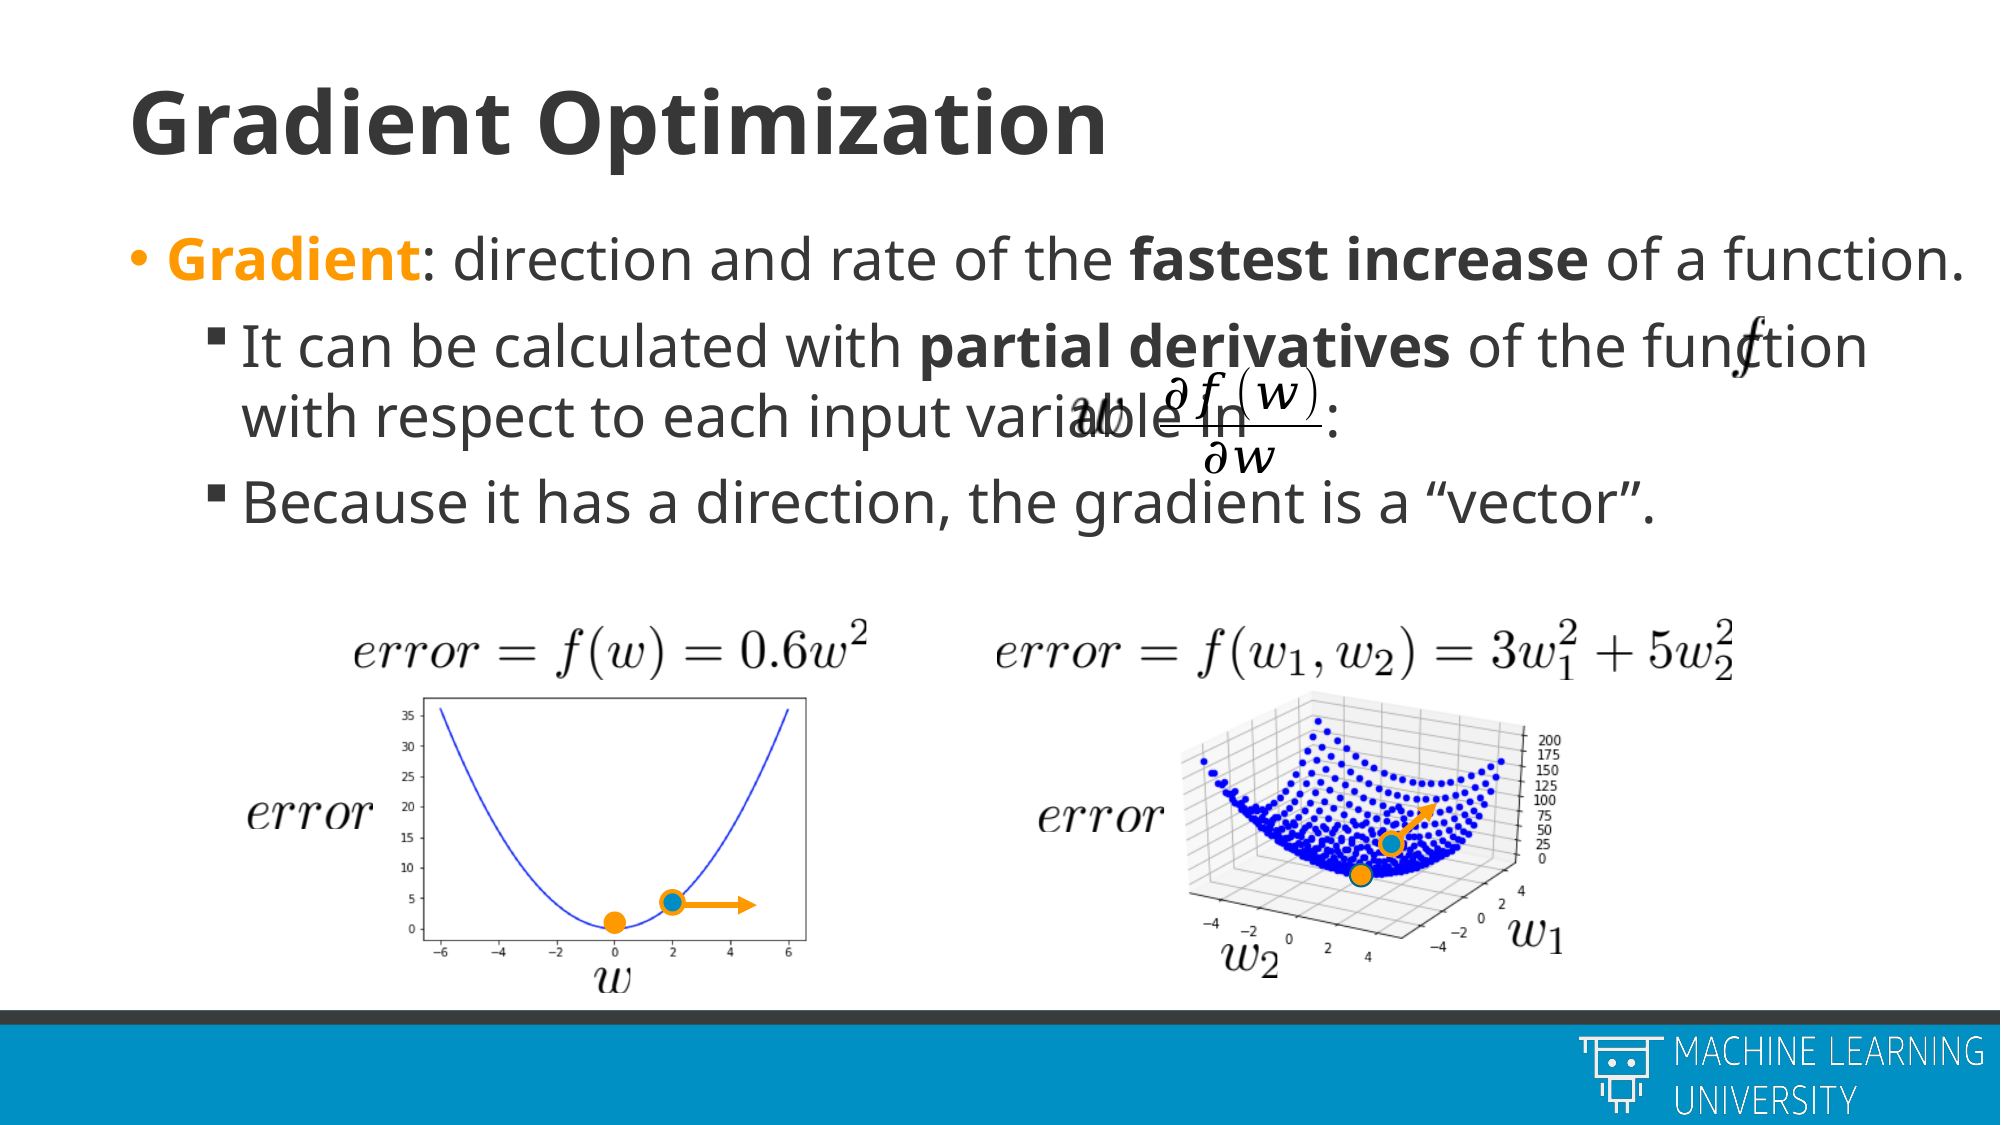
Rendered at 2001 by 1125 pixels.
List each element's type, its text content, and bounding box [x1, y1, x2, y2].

picture [1730, 315, 1765, 378]
picture [1580, 1037, 1664, 1113]
picture [1849, 1037, 1861, 1064]
picture [1070, 397, 1123, 434]
title Gradient Optimization [114, 48, 1902, 211]
list Gradient: direction and rate of the fastest increase of a function. It can be calculated with partial derivatives of the function with respect to each input variable in : Because it has a direction, the gradient is a “vector”. [114, 214, 2000, 1008]
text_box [247, 618, 1733, 993]
